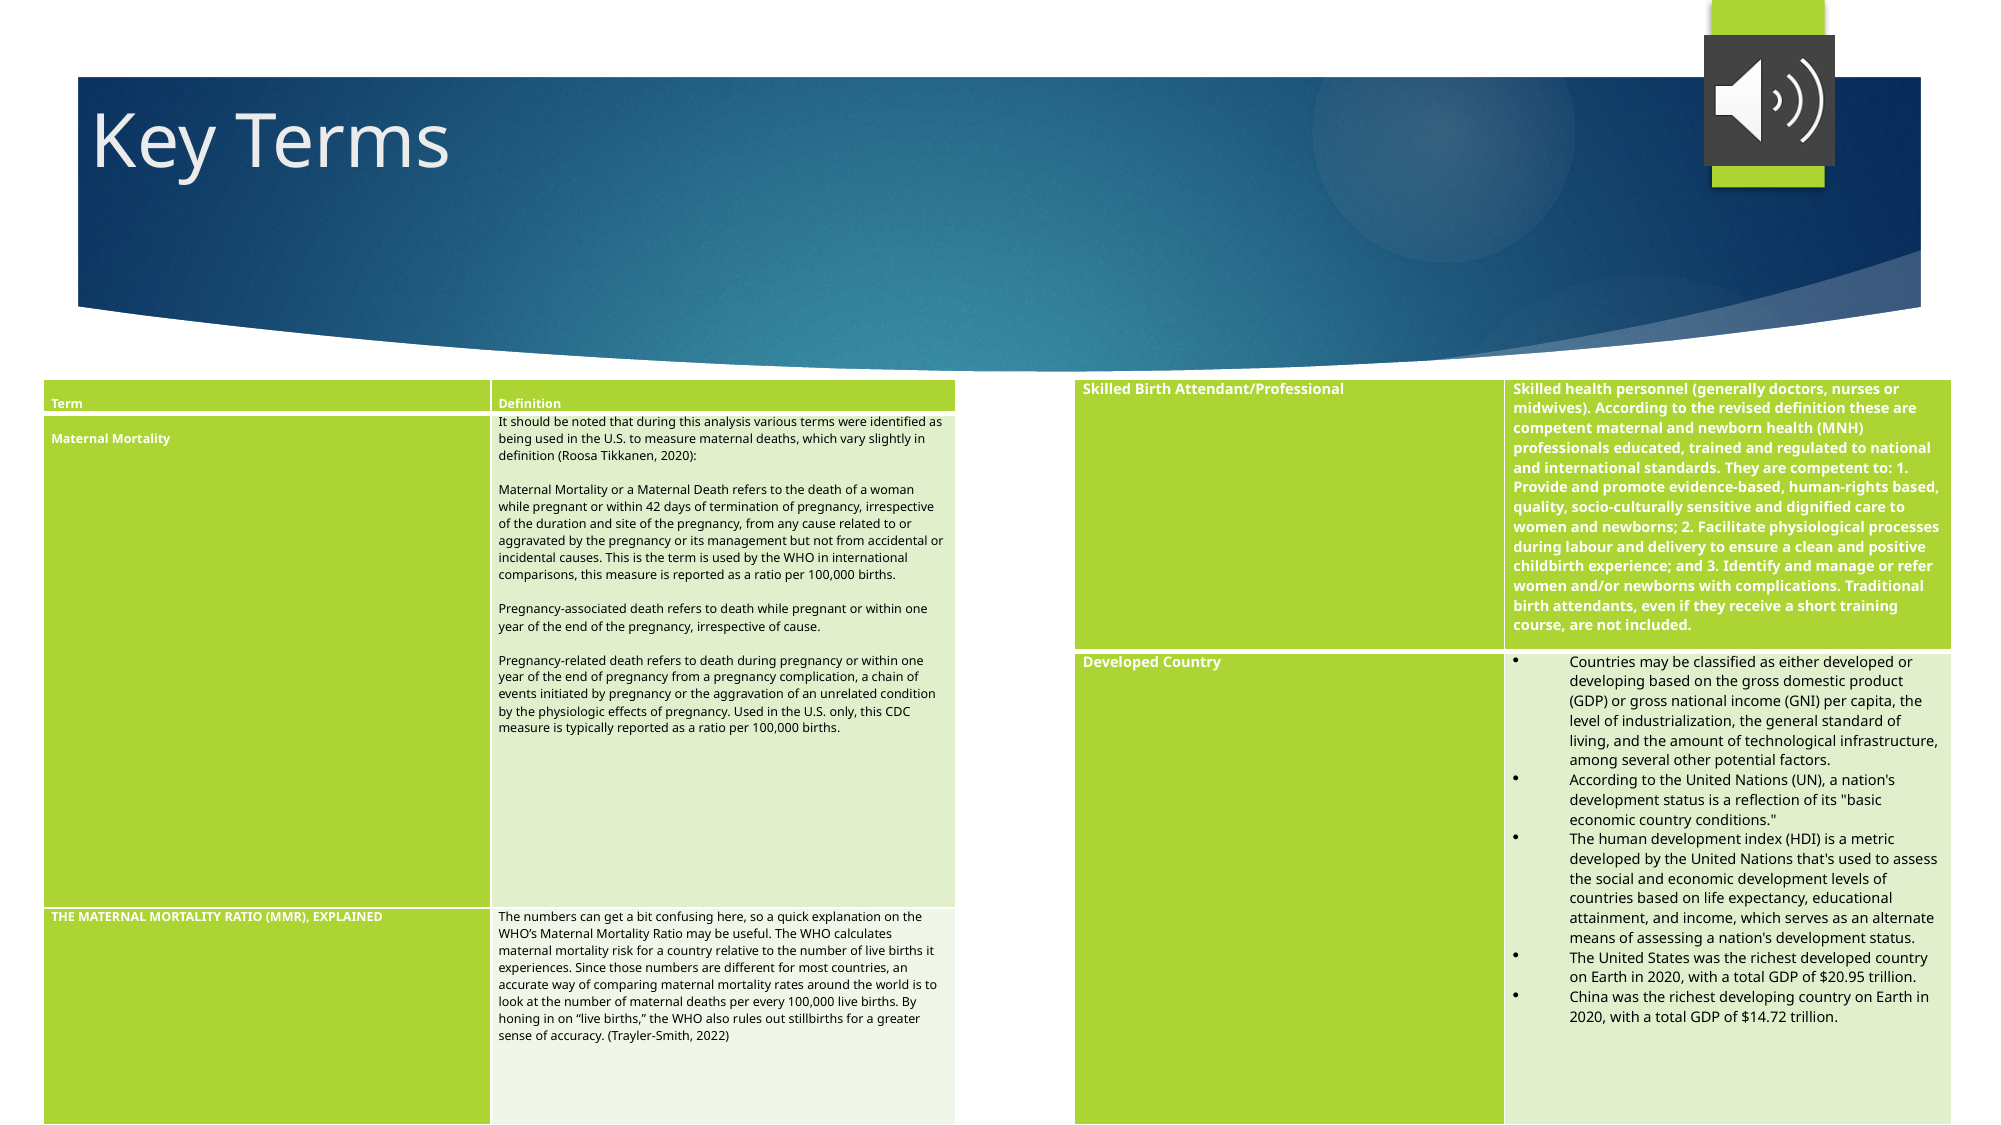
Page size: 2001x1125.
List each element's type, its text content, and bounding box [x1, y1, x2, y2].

table_cell It should be noted that during this analysis various terms were identified as being used in the U.S. to measure maternal deaths, which vary slightly in definition (Roosa Tikkanen, 2020): Maternal Mortality or a Maternal Death refers to the death of a woman while pregnant or within 42 days of termination of pregnancy, irrespective of the duration and site of the pregnancy, from any cause related to or aggravated by the pregnancy or its management but not from accidental or incidental causes. This is the term is used by the WHO in international comparisons, this measure is reported as a ratio per 100,000 births. Pregnancy-associated death refers to death while pregnant or within one year of the end of the pregnancy, irrespective of cause. Pregnancy-related death refers to death during pregnancy or within one year of the end of pregnancy from a pregnancy complication, a chain of events initiated by pregnancy or the aggravation of an unrelated condition by the physiologic effects of pregnancy. Used in the U.S. only, this CDC measure is typically reported as a ratio per 100,000 births. [492, 416, 955, 907]
table_header Definition [492, 380, 955, 411]
picture [1702, 33, 1837, 168]
title Key Terms [75, 79, 1513, 196]
table_cell THE MATERNAL MORTALITY RATIO (MMR), EXPLAINED [44, 909, 490, 1124]
table_header Term [44, 380, 490, 411]
table_cell Developed Country [1075, 654, 1504, 1124]
table_header Skilled Birth Attendant/Professional [1075, 380, 1504, 649]
table_cell The numbers can get a bit confusing here, so a quick explanation on the WHO’s Maternal Mortality Ratio may be useful. The WHO calculates maternal mortality risk for a country relative to the number of live births it experiences. Since those numbers are different for most countries, an accurate way of comparing maternal mortality rates around the world is to look at the number of maternal deaths per every 100,000 live births. By honing in on “live births,” the WHO also rules out stillbirths for a greater sense of accuracy. (Trayler-Smith, 2022) [492, 909, 955, 1124]
table_cell Maternal Mortality [44, 416, 490, 907]
table_cell Countries may be classified as either developed or developing based on the gross domestic product (GDP) or gross national income (GNI) per capita, the level of industrialization, the general standard of living, and the amount of technological infrastructure, among several other potential factors. According to the United Nations (UN), a nation's development status is a reflection of its "basic economic country conditions." The human development index (HDI) is a metric developed by the United Nations that's used to assess the social and economic development levels of countries based on life expectancy, educational attainment, and income, which serves as an alternate means of assessing a nation's development status. The United States was the richest developed country on Earth in 2020, with a total GDP of $20.95 trillion. China was the richest developing country on Earth in 2020, with a total GDP of $14.72 trillion. [1505, 654, 1951, 1124]
table_header Skilled health personnel (generally doctors, nurses or midwives). According to the revised definition these are competent maternal and newborn health (MNH) professionals educated, trained and regulated to national and international standards. They are competent to: 1. Provide and promote evidence-based, human-rights based, quality, socio-culturally sensitive and dignified care to women and newborns; 2. Facilitate physiological processes during labour and delivery to ensure a clean and positive childbirth experience; and 3. Identify and manage or refer women and/or newborns with complications. Traditional birth attendants, even if they receive a short training course, are not included. [1505, 380, 1951, 649]
